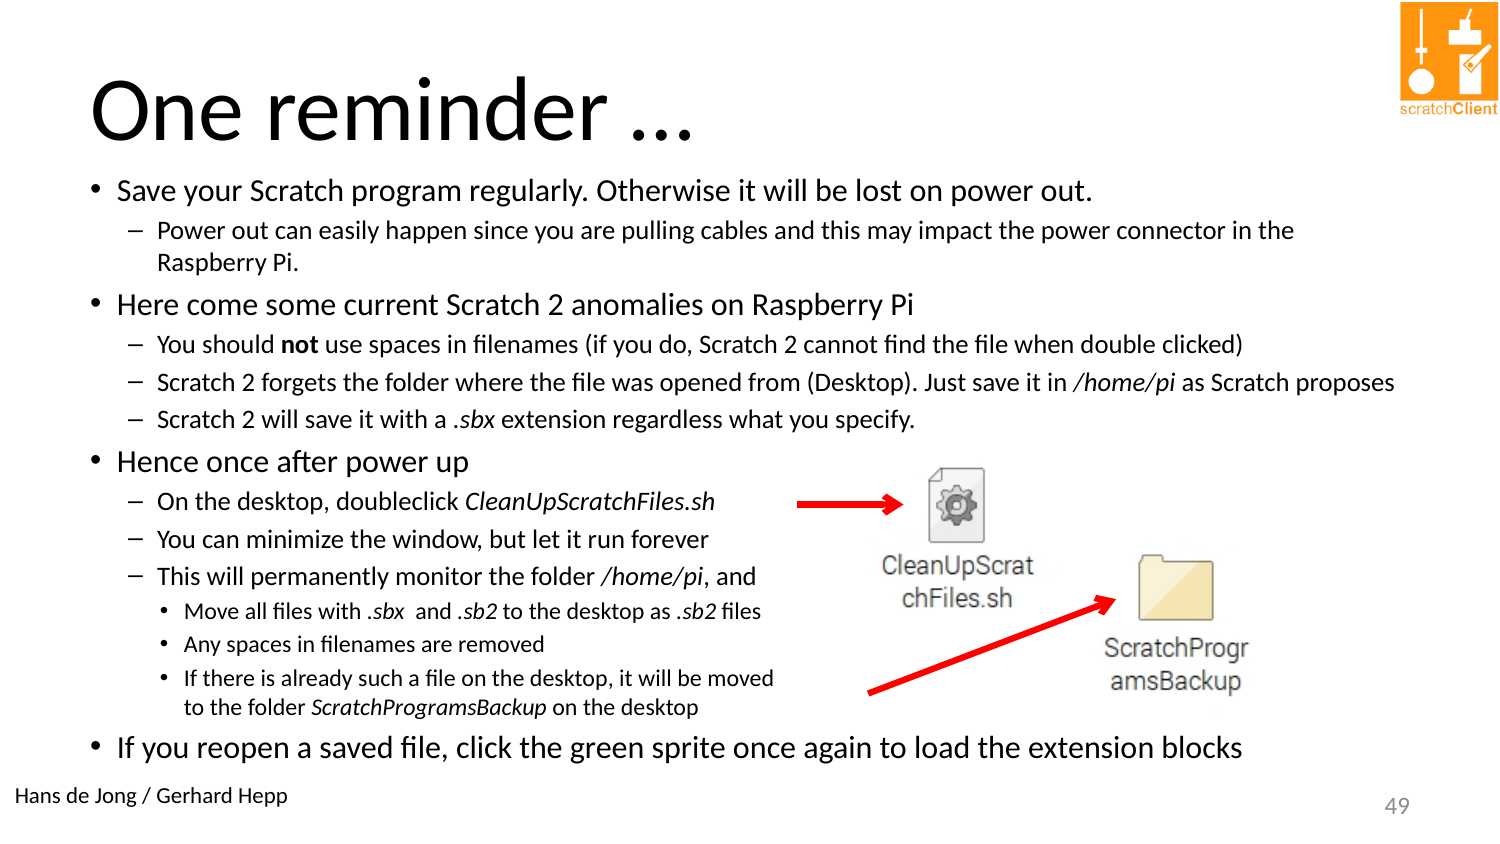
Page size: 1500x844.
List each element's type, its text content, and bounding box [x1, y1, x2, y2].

picture [1092, 539, 1270, 714]
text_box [867, 598, 1117, 694]
picture [1398, 2, 1499, 118]
title One reminder … [75, 33, 1425, 161]
slide_number 49 [1340, 782, 1425, 827]
picture [867, 457, 1058, 598]
list Save your Scratch program regularly. Otherwise it will be lost on power out. Power out can easily happen since you are pulling cables and this may impact the power connector in the Raspberry Pi. Here come some current Scratch 2 anomalies on Raspberry Pi You should not use spaces in filenames (if you do, Scratch 2 cannot find the file when double clicked) Scratch 2 forgets the folder where the file was opened from (Desktop). Just save it in /home/pi as Scratch proposes Scratch 2 will save it with a .sbx extension regardless what you specify. Hence once after power up On the desktop, doubleclick CleanUpScratchFiles.sh You can minimize the window, but let it run forever This will permanently monitor the folder /home/pi, and Move all files with .sbx and .sb2 to the desktop as .sb2 files Any spaces in filenames are removed If there is already such a file on the desktop, it will be moved to the folder ScratchProgramsBackup on the desktop If you reopen a saved file, click the green sprite once again to load the extension blocks [75, 161, 1425, 788]
